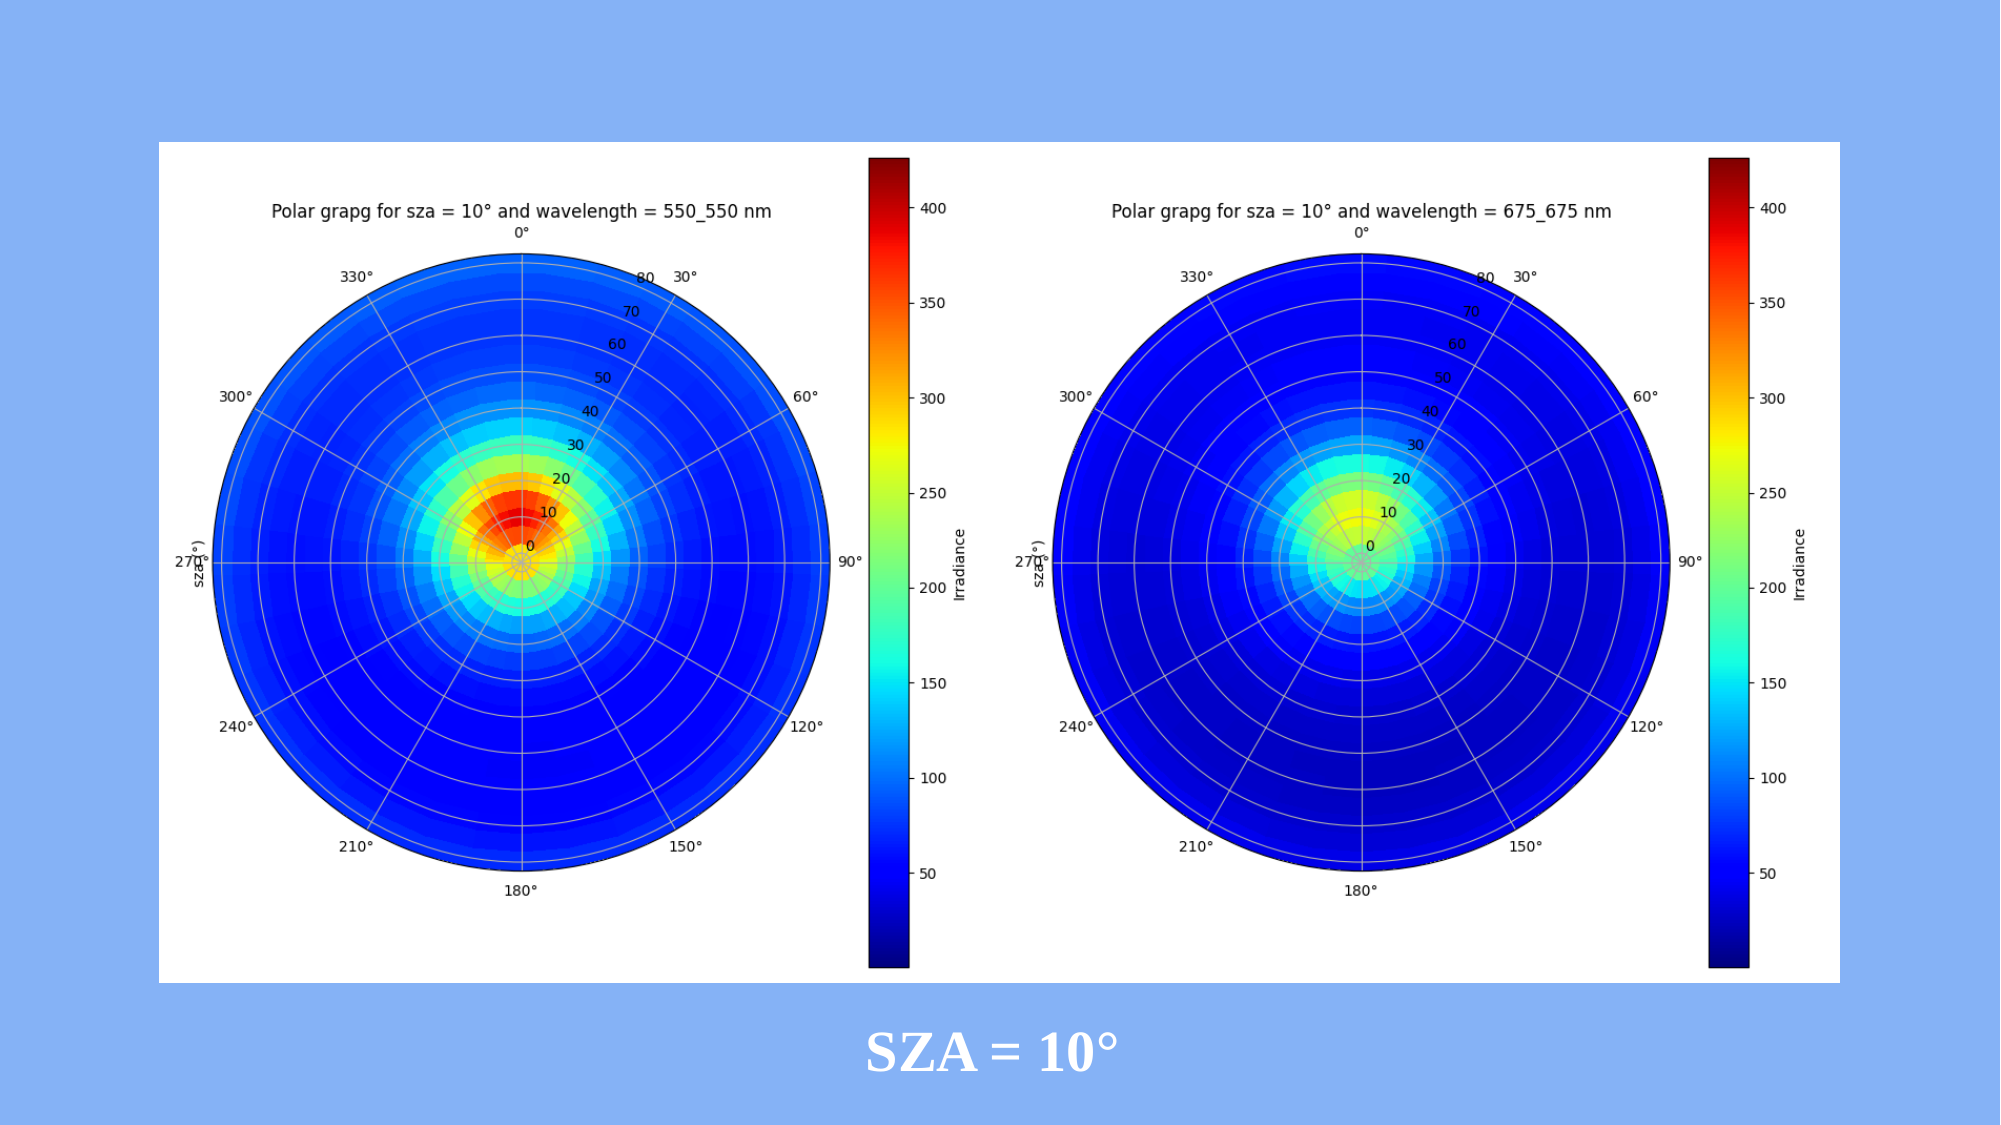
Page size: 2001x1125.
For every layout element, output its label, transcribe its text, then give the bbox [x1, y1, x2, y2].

picture [159, 142, 1840, 983]
text_box SZA = 10° [850, 1005, 1150, 1091]
